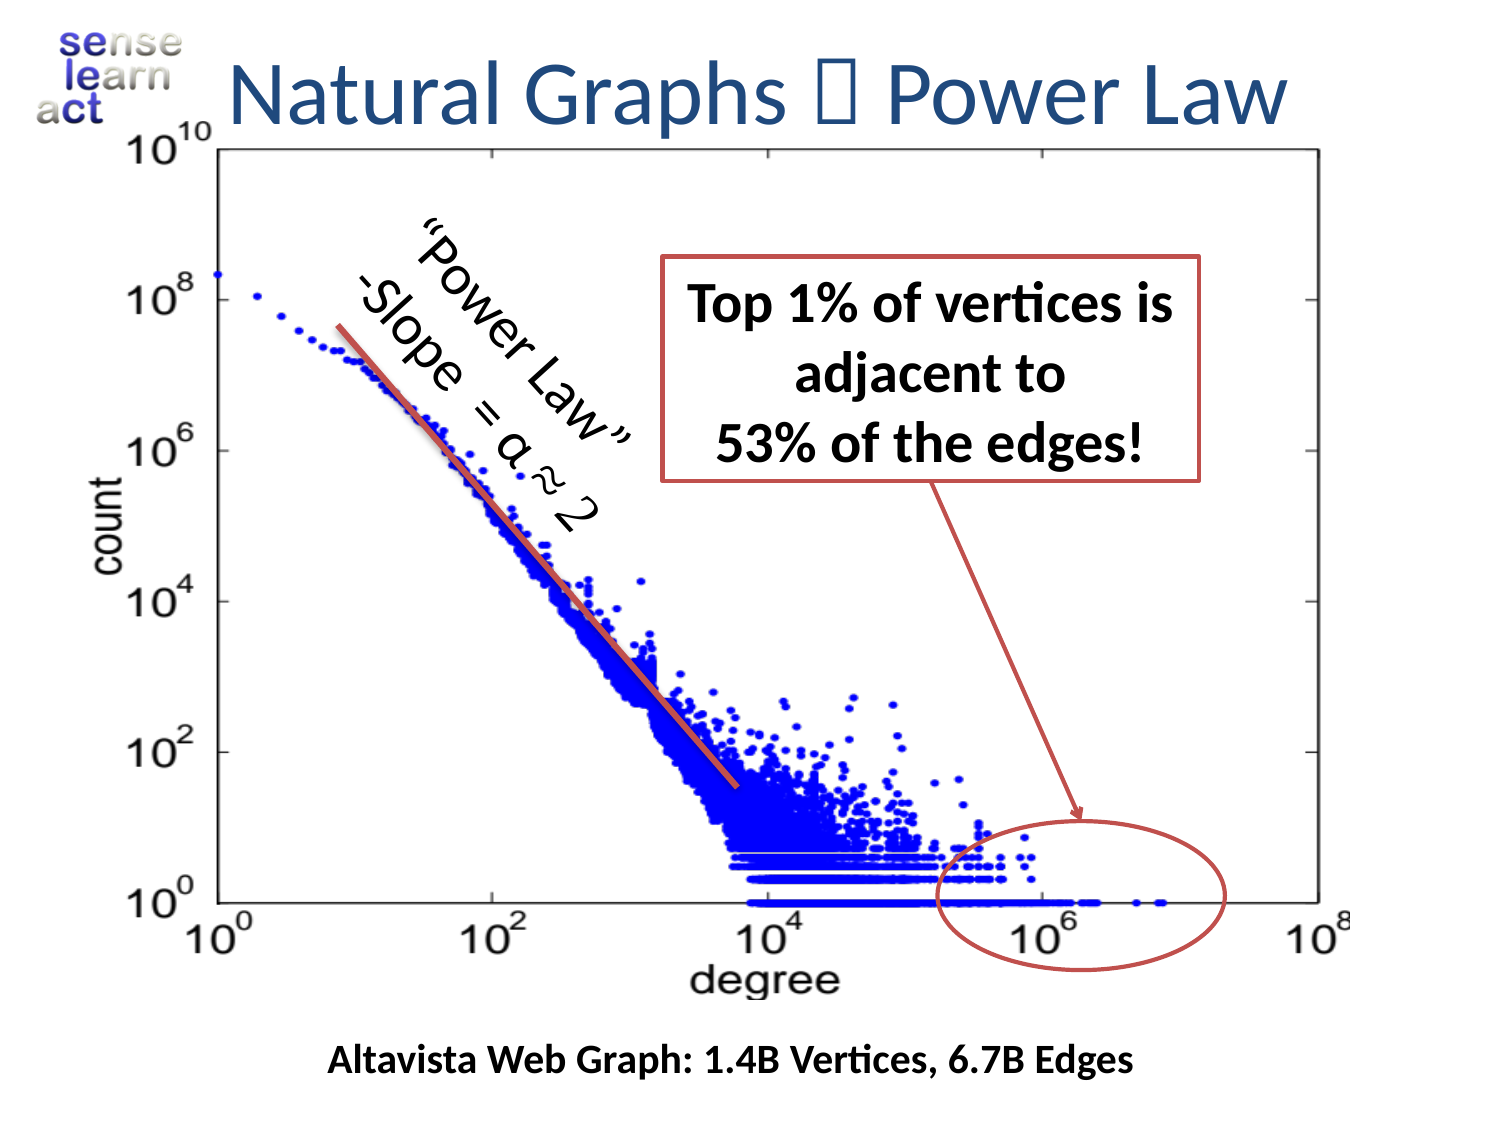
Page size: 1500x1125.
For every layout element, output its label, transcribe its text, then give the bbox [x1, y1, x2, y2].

picture [12, 30, 1351, 1001]
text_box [930, 483, 1082, 822]
title Natural Graphs  Power Law [212, 12, 1426, 151]
text_box Altavista Web Graph: 1.4B Vertices, 6.7B Edges [312, 1024, 1400, 1125]
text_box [337, 324, 738, 788]
